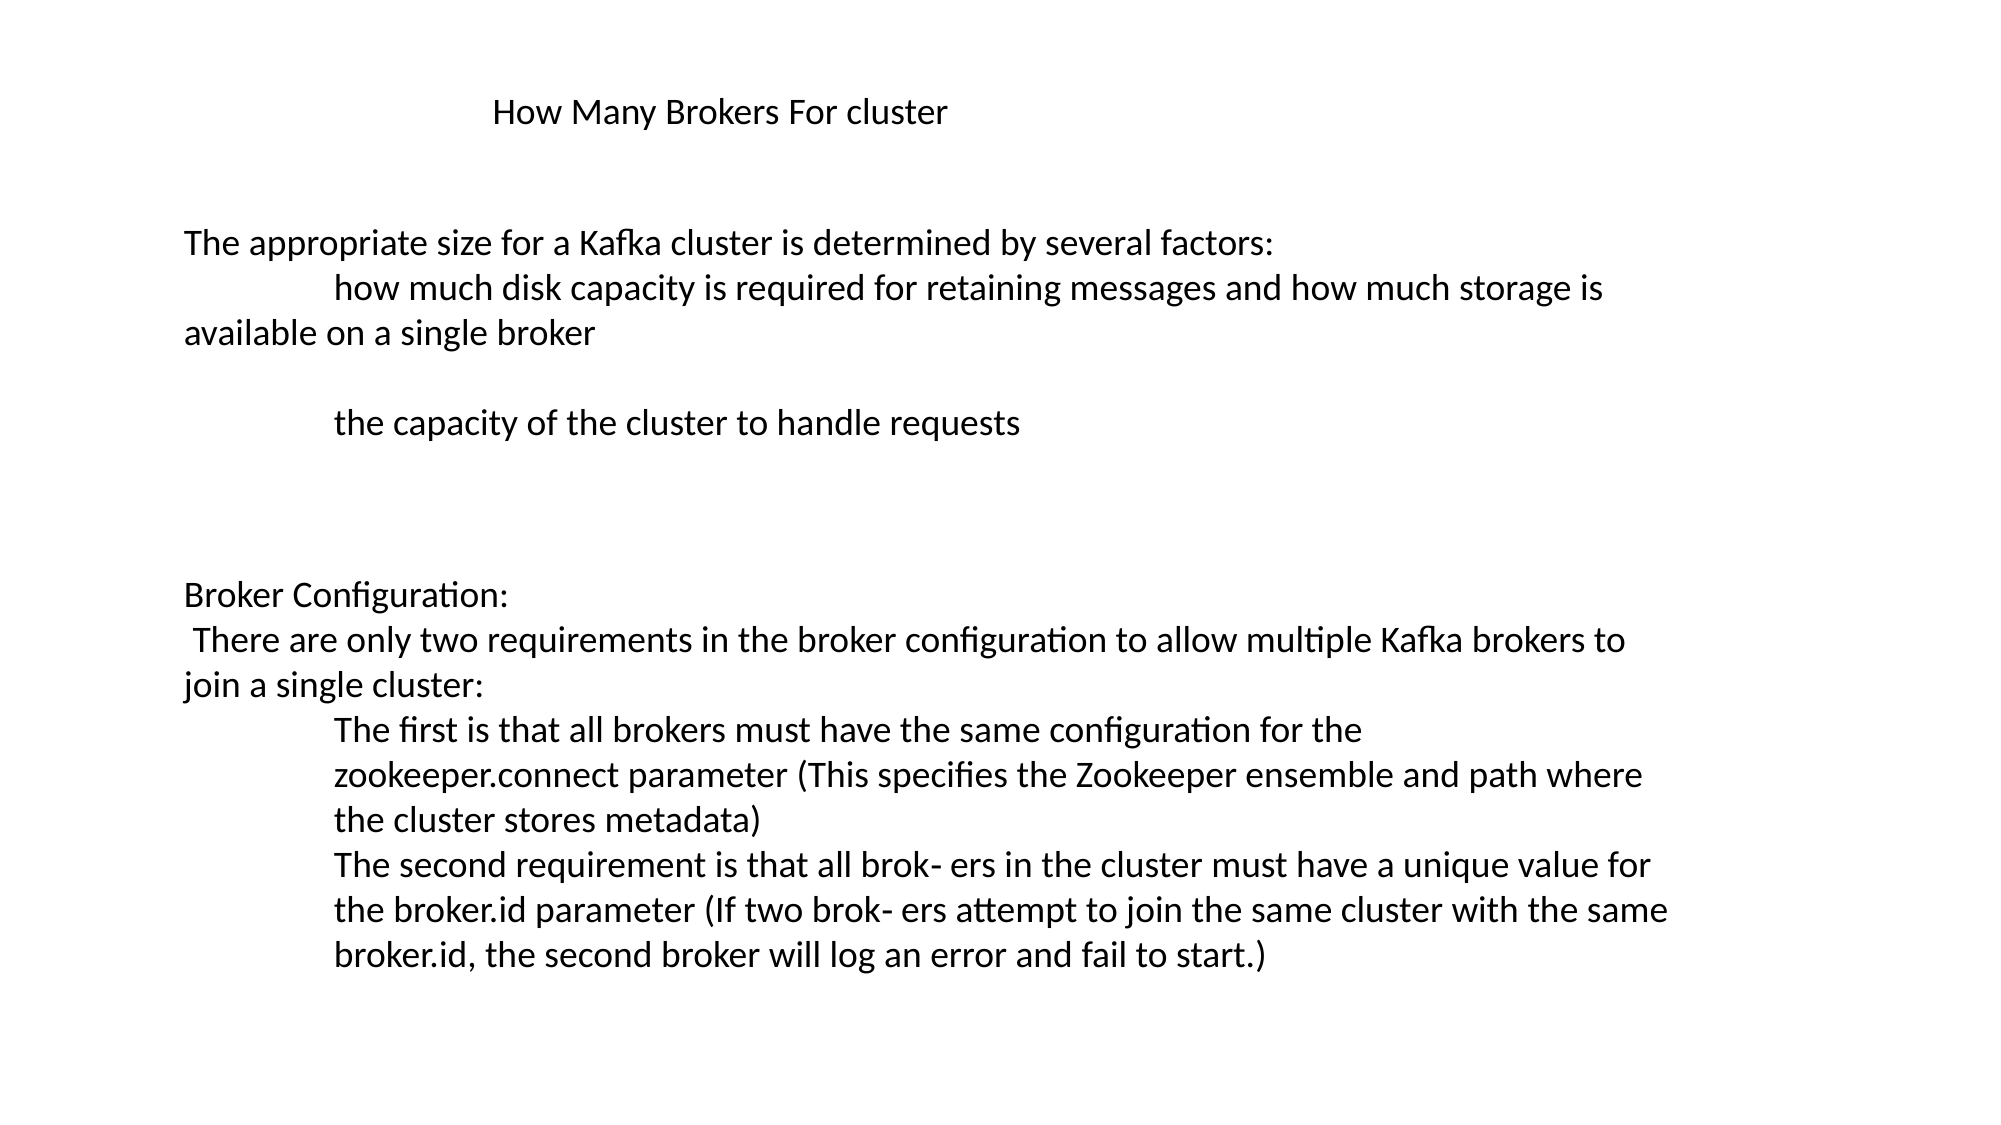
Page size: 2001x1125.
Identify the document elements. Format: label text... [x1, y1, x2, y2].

text_box Broker Configuration: There are only two requirements in the broker configuration to allow multiple Kafka brokers to join a single cluster: The first is that all brokers must have the same configuration for the zookeeper.connect parameter (This specifies the Zookeeper ensemble and path where the cluster stores metadata) The second requirement is that all brok‐ ers in the cluster must have a unique value for the broker.id parameter (If two brok‐ ers attempt to join the same cluster with the same broker.id, the second broker will log an error and fail to start.) [169, 562, 1695, 983]
text_box How Many Brokers For cluster [477, 79, 1596, 140]
text_box The appropriate size for a Kafka cluster is determined by several factors: how much disk capacity is required for retaining messages and how much storage is available on a single broker the capacity of the cluster to handle requests [169, 210, 1728, 450]
